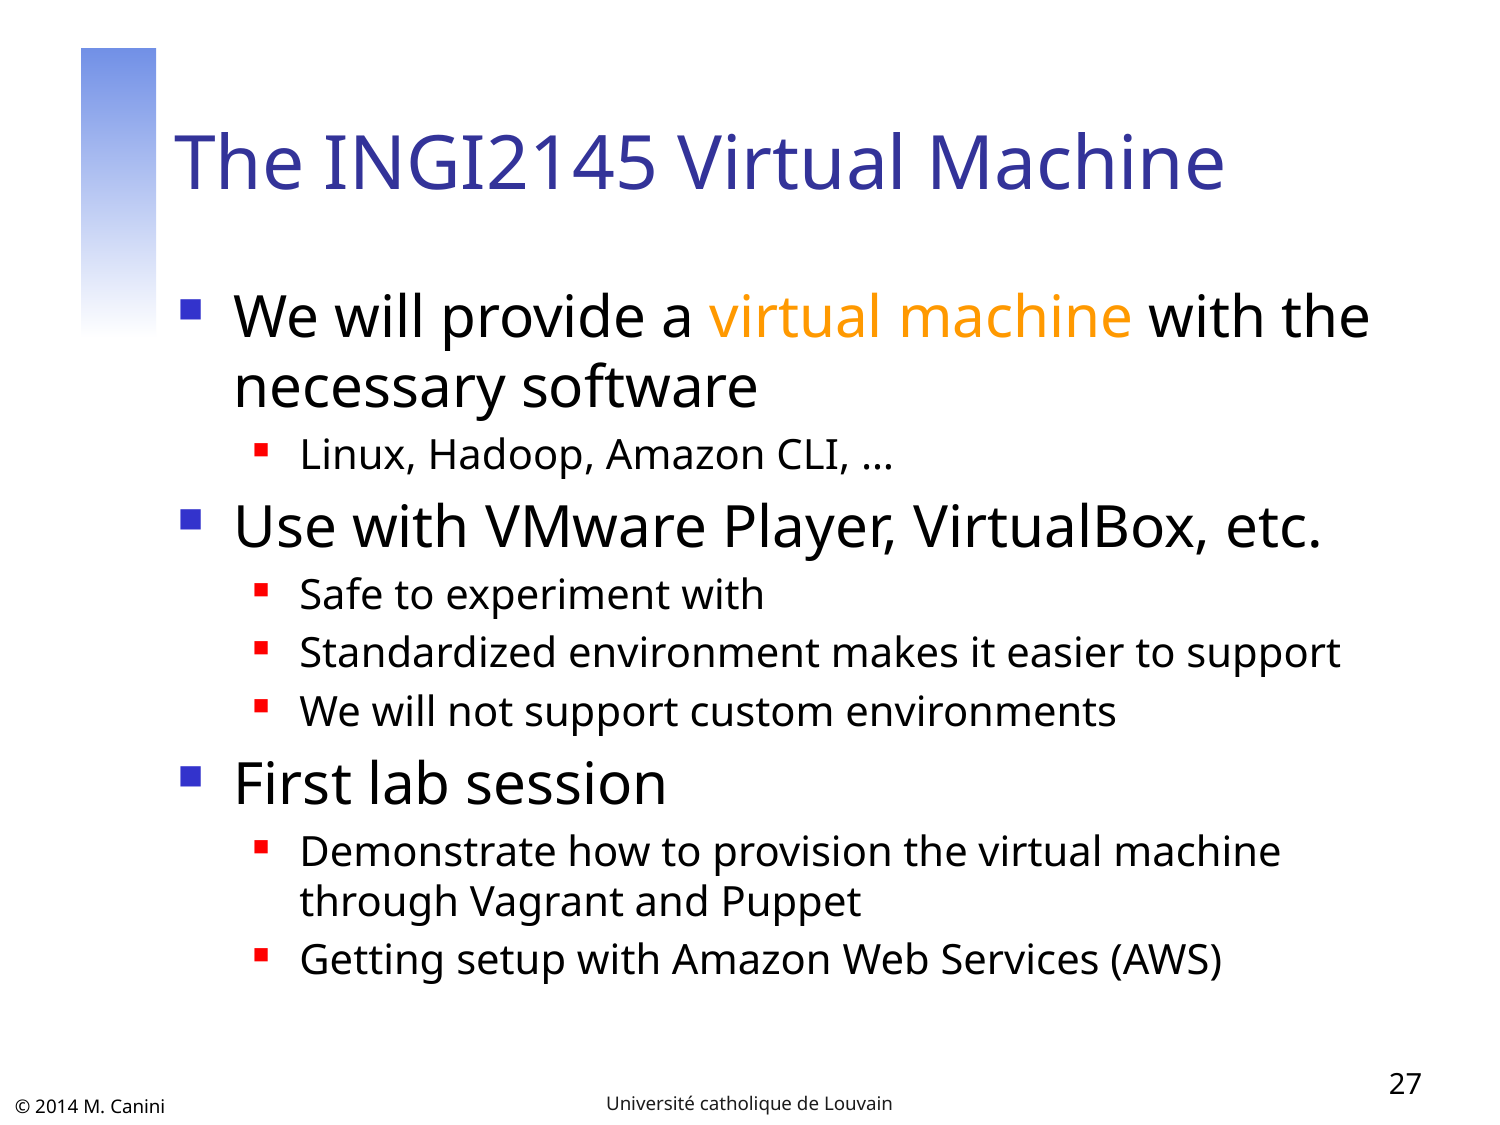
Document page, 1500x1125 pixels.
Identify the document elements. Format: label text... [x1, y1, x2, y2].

slide_number 27 [1124, 1037, 1438, 1113]
list We will provide a virtual machine with the necessary software Linux, Hadoop, Amazon CLI, … Use with VMware Player, VirtualBox, etc. Safe to experiment with Standardized environment makes it easier to support We will not support custom environments First lab session Demonstrate how to provision the virtual machine through Vagrant and Puppet Getting setup with Amazon Web Services (AWS) [162, 271, 1438, 1016]
footer Université catholique de Louvain [512, 1083, 987, 1125]
title The INGI2145 Virtual Machine [158, 49, 1438, 213]
